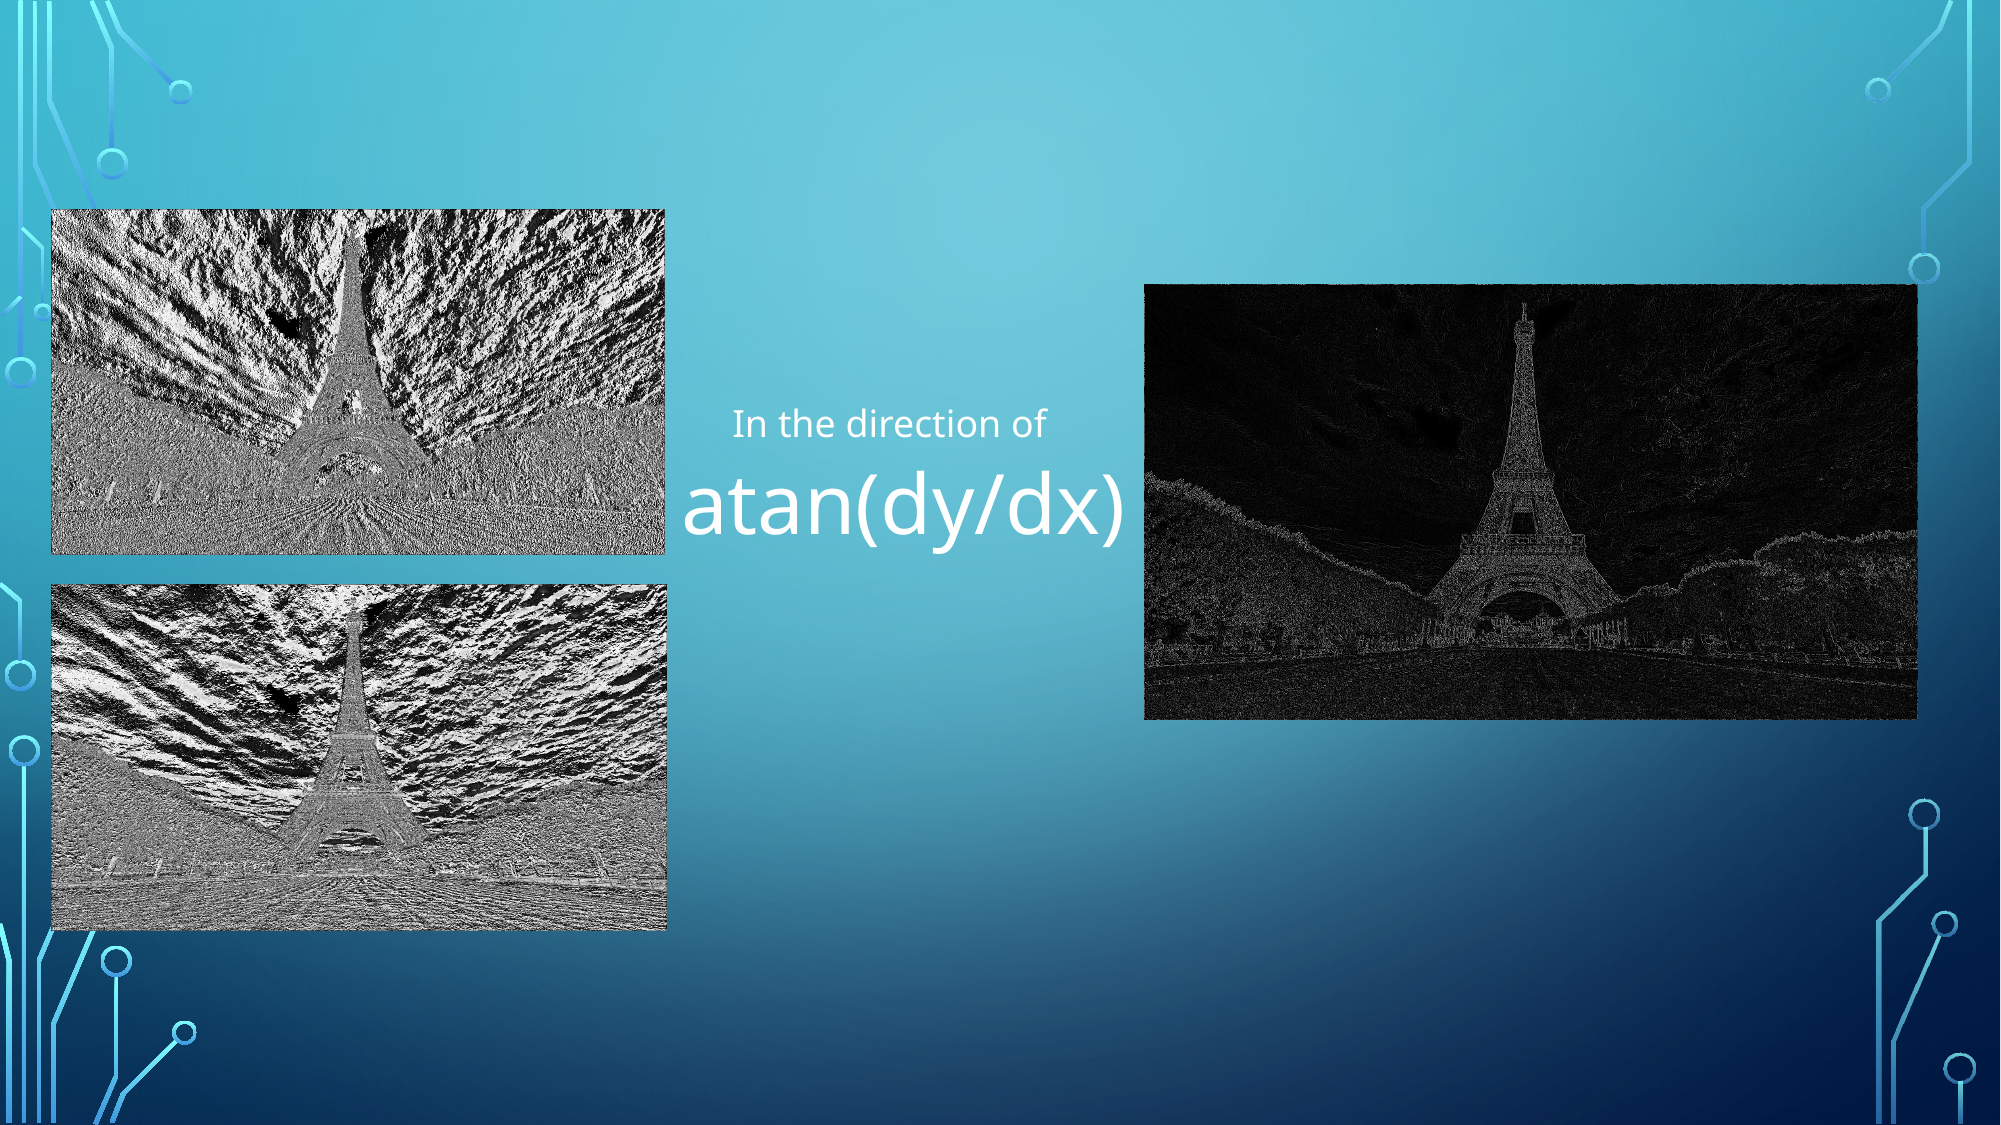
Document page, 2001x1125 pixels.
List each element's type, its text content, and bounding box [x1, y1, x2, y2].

picture [51, 209, 666, 555]
picture [51, 584, 667, 931]
text_box In the direction of [717, 392, 1114, 453]
text_box atan(dy/dx) [666, 444, 1144, 559]
picture [1144, 284, 1919, 720]
